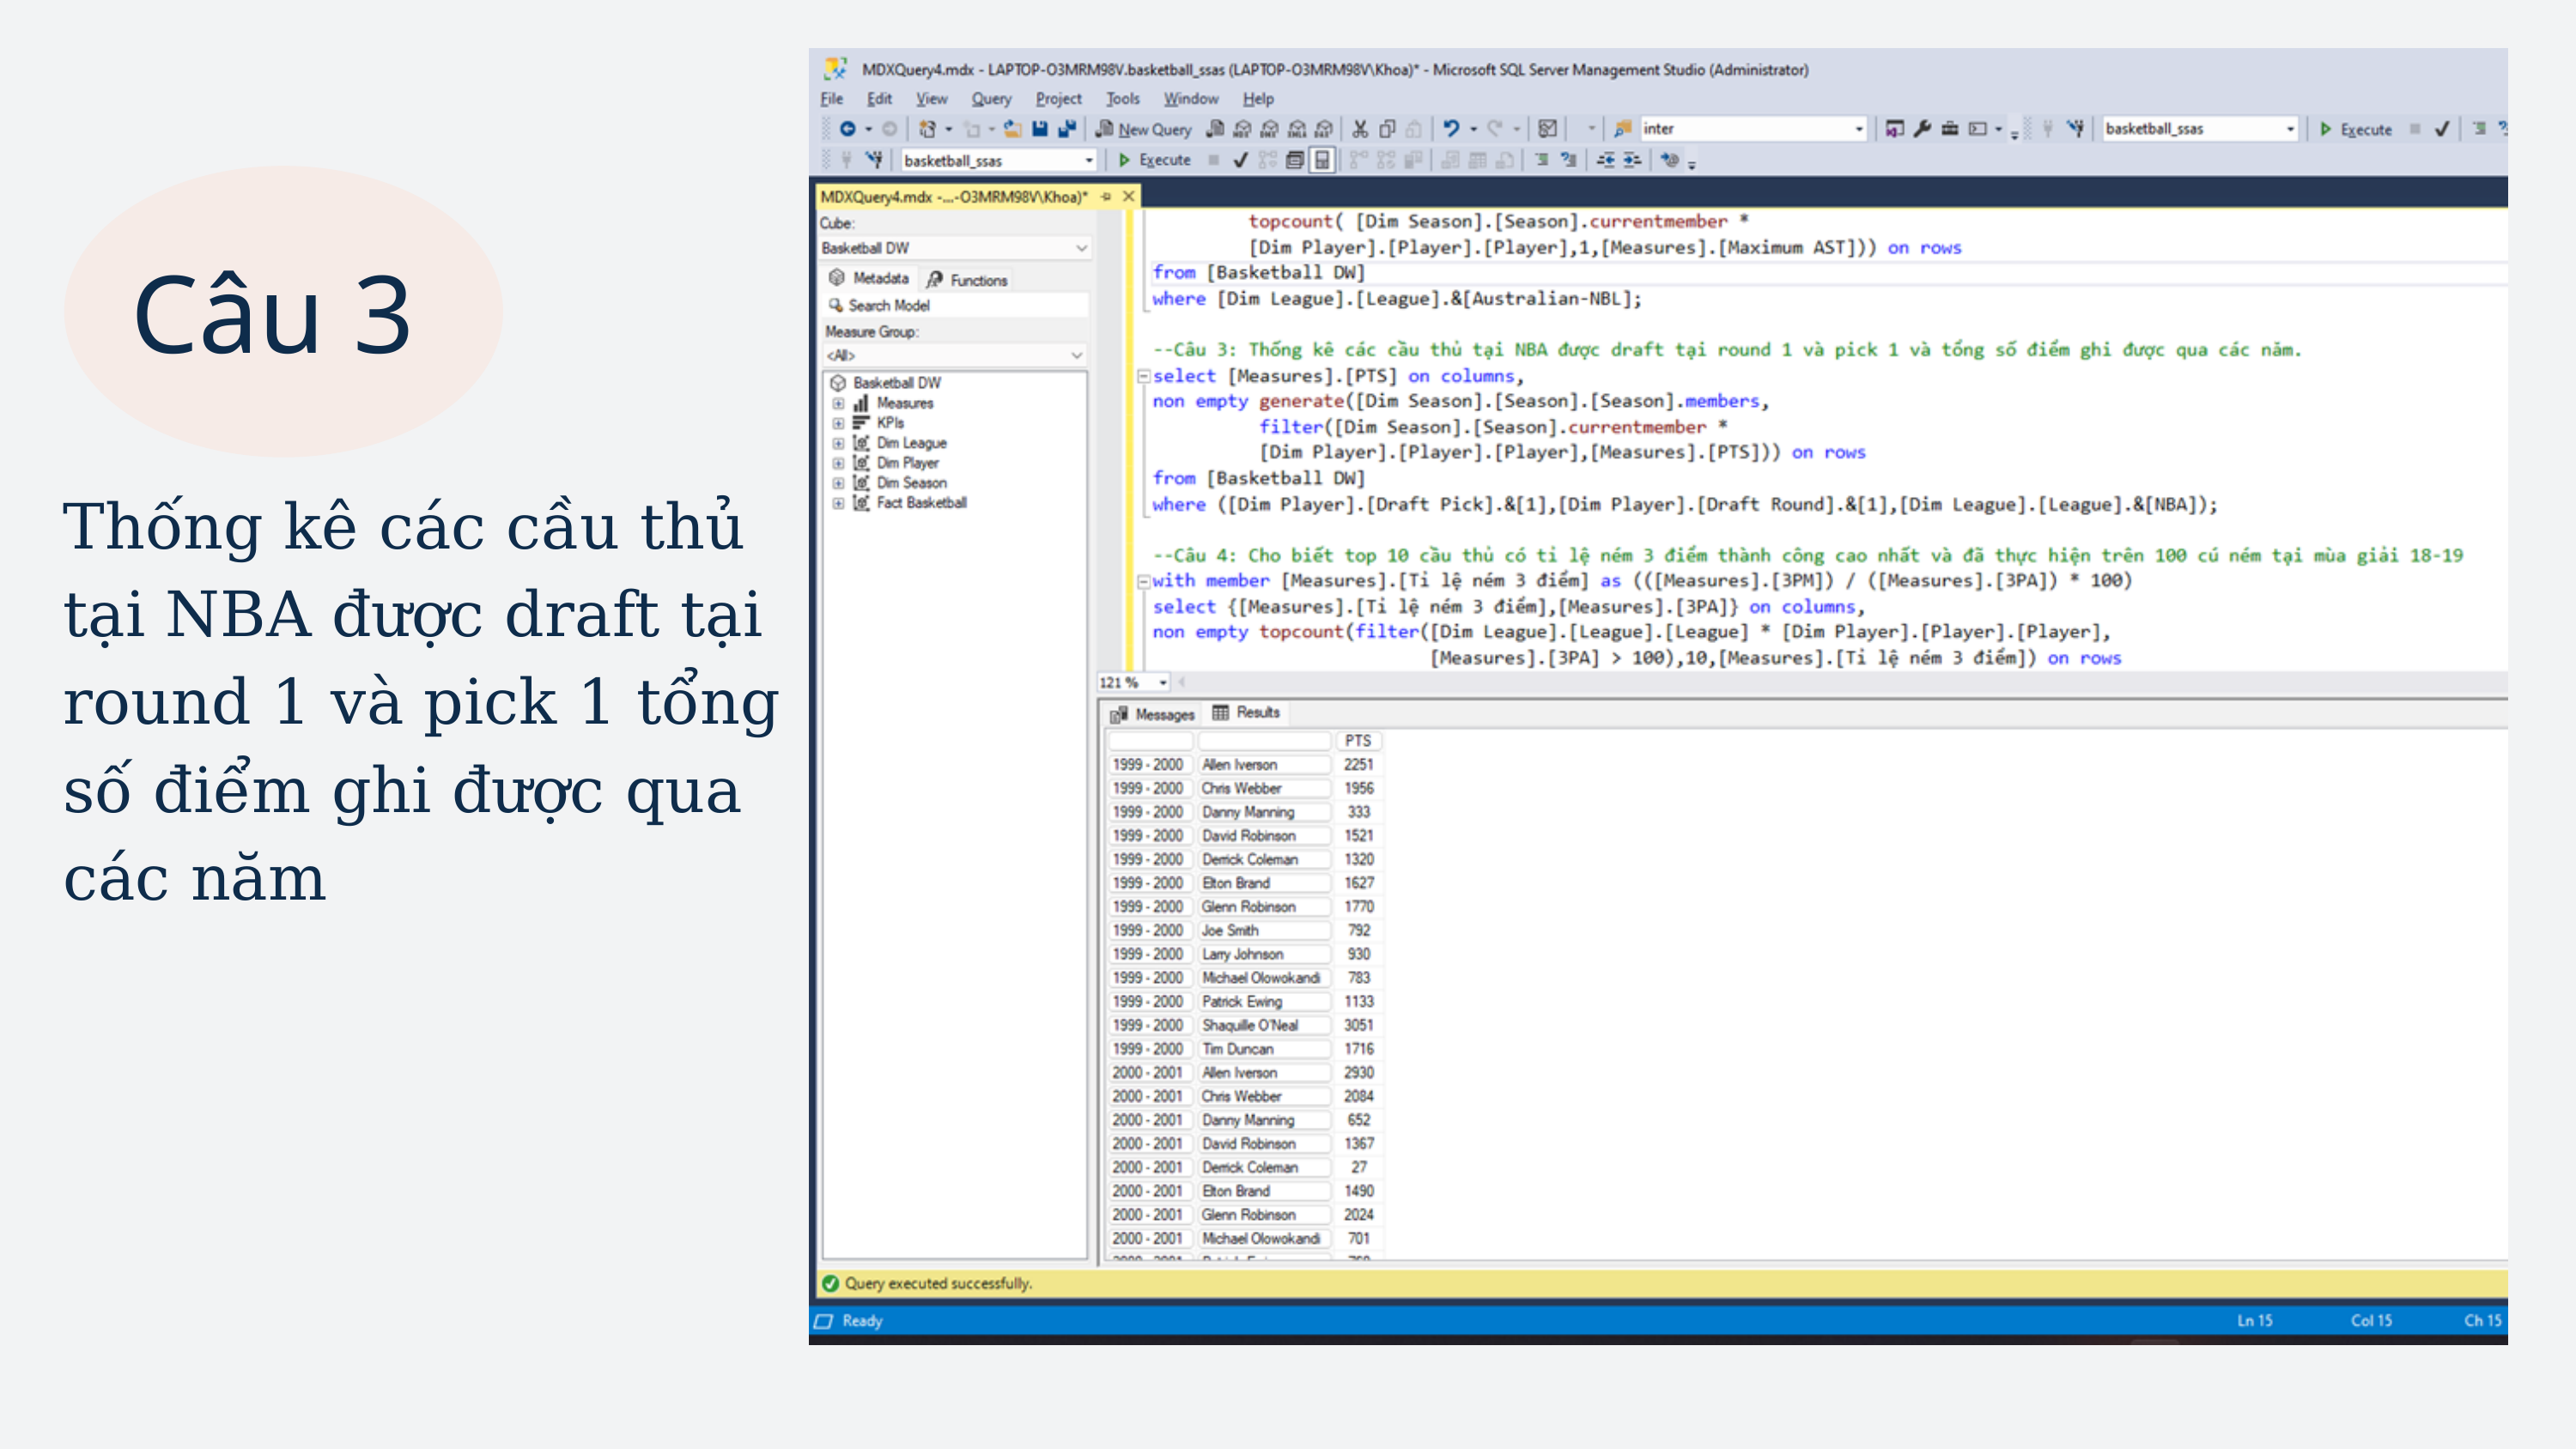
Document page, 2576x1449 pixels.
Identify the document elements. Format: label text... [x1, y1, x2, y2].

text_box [63, 165, 505, 458]
text_box Thống kê các cầu thủ tại NBA được draft tại round 1 và pick 1 tổng số điểm ghi được qua các năm [63, 474, 805, 912]
picture [809, 48, 2508, 1345]
